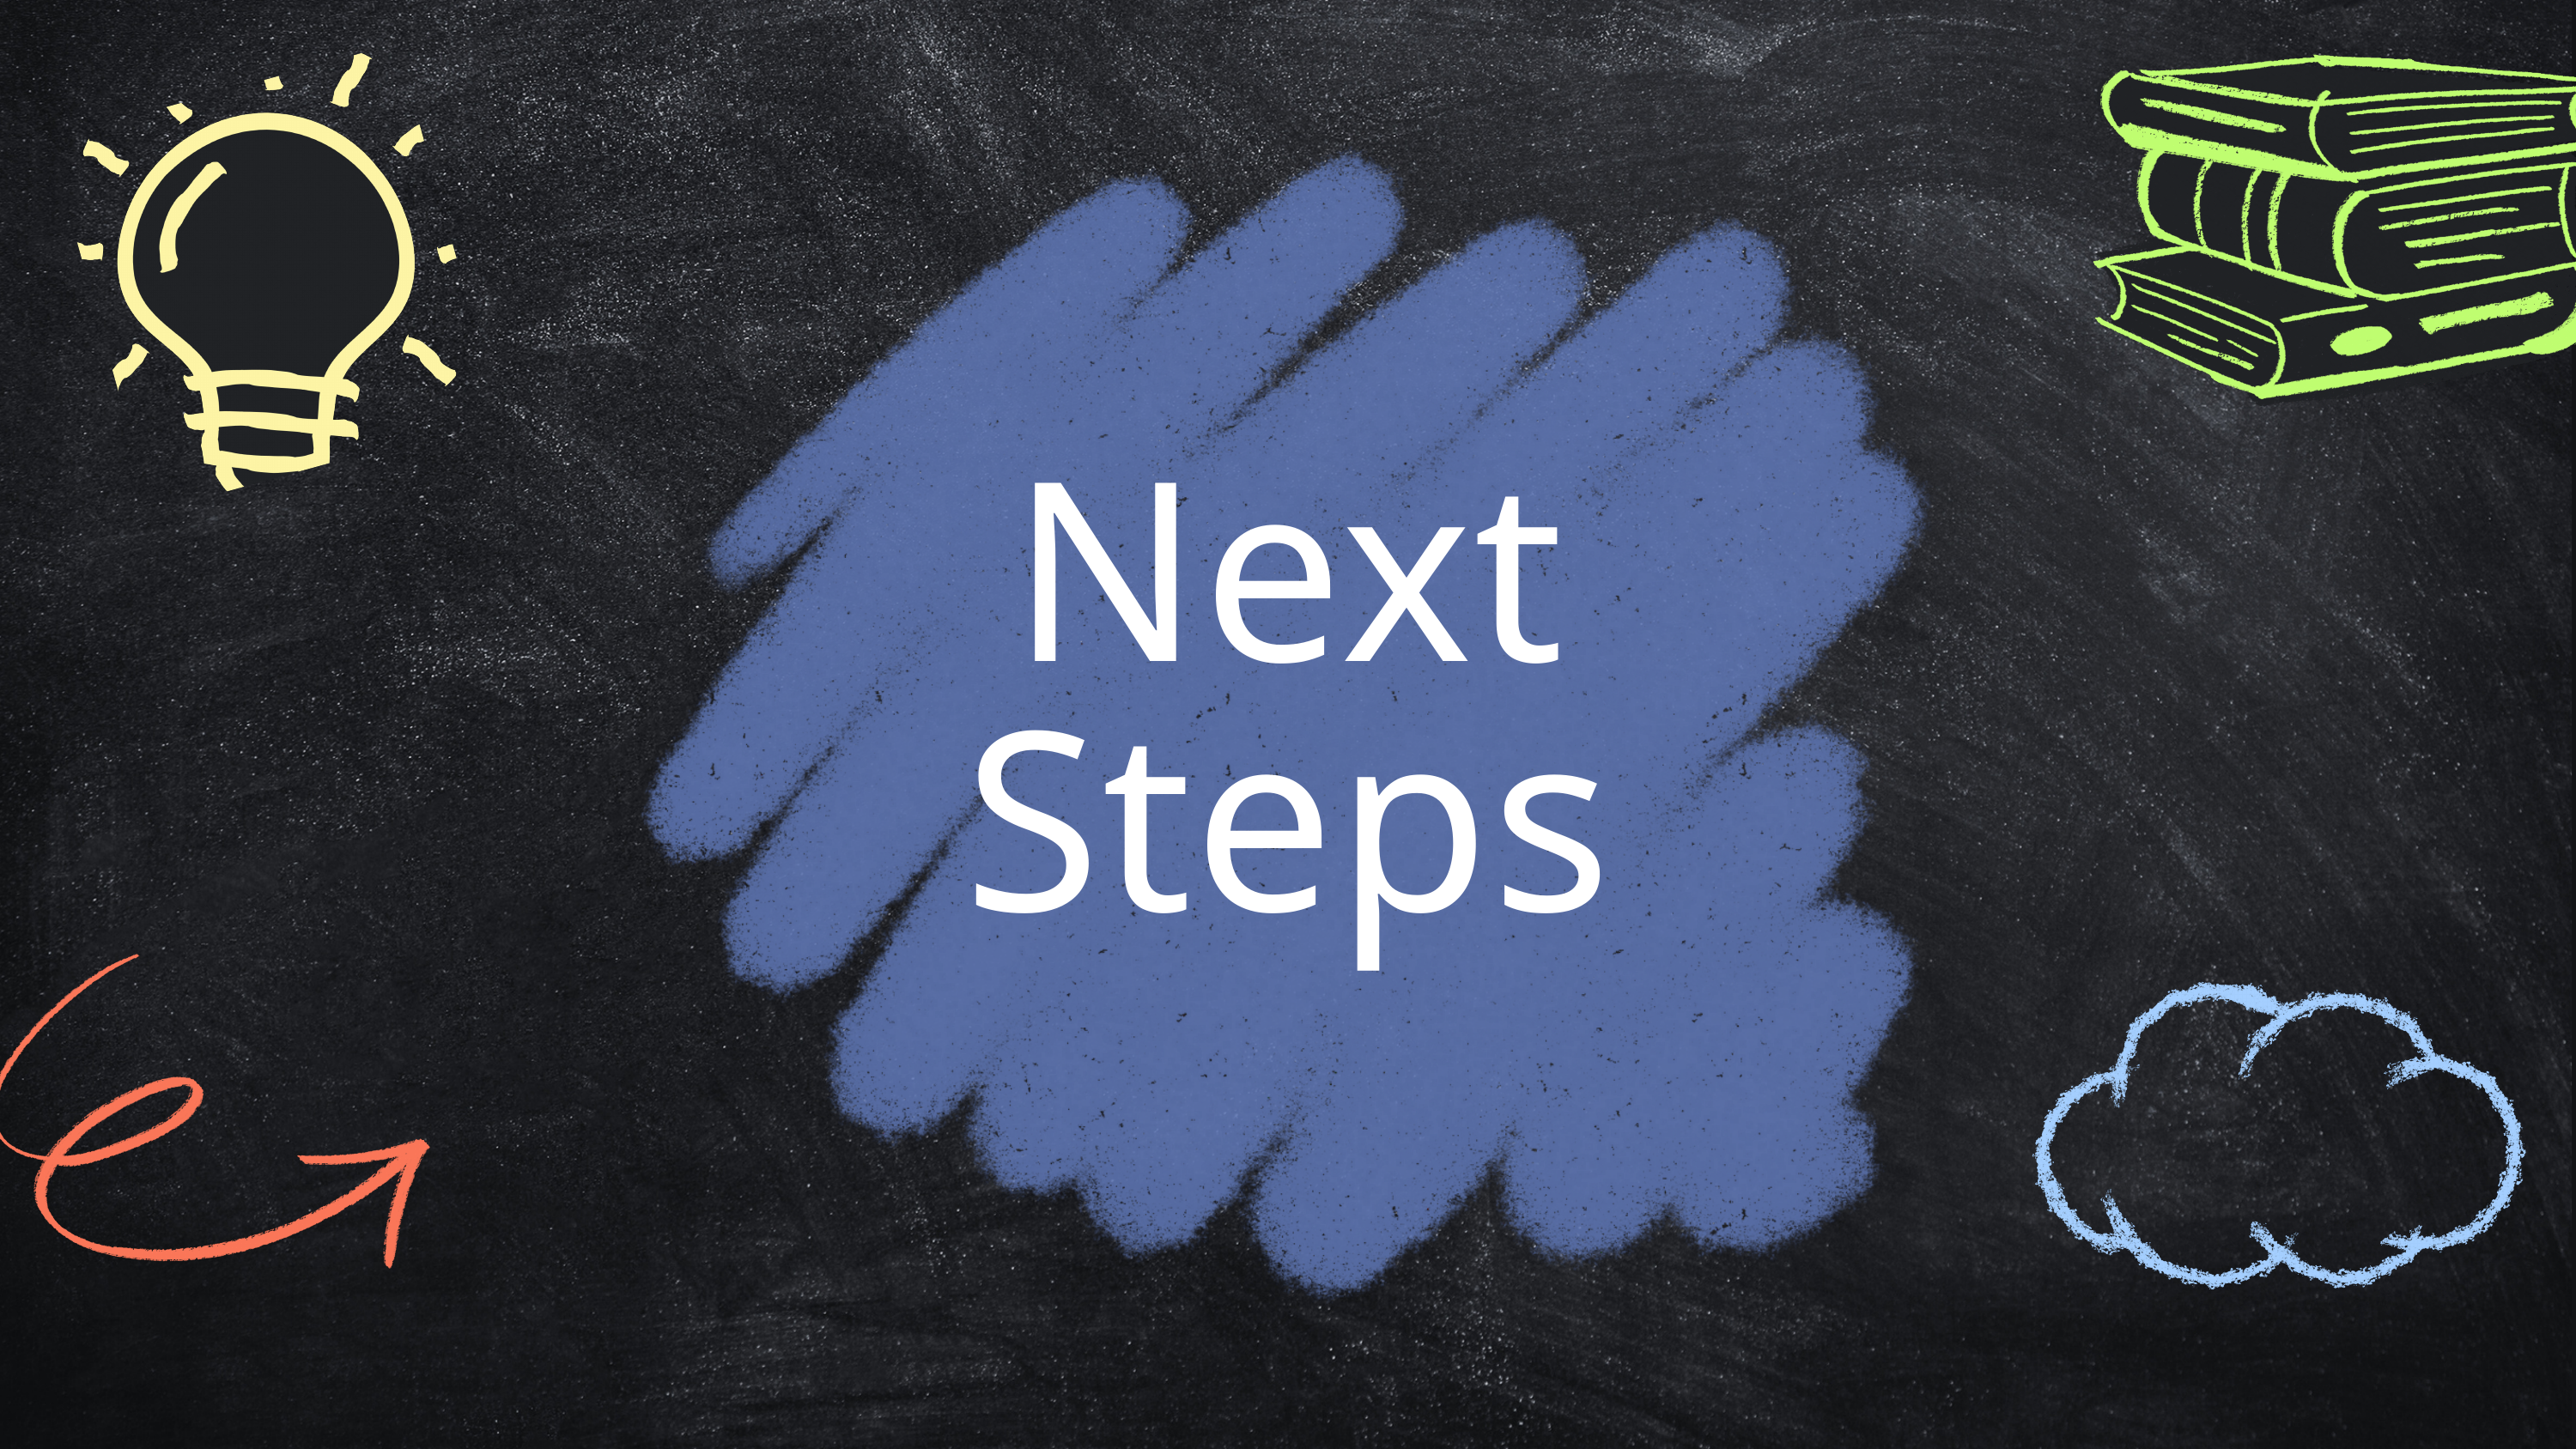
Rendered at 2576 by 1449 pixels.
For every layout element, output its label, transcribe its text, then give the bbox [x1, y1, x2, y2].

text_box Next Steps [149, 461, 2427, 961]
picture [2026, 872, 2532, 1378]
text_box [2091, 53, 2576, 409]
text_box [639, 961, 1937, 1304]
text_box [48, 43, 501, 504]
text_box [639, 144, 1937, 461]
text_box [0, 952, 434, 1271]
text_box [0, 0, 2573, 1449]
